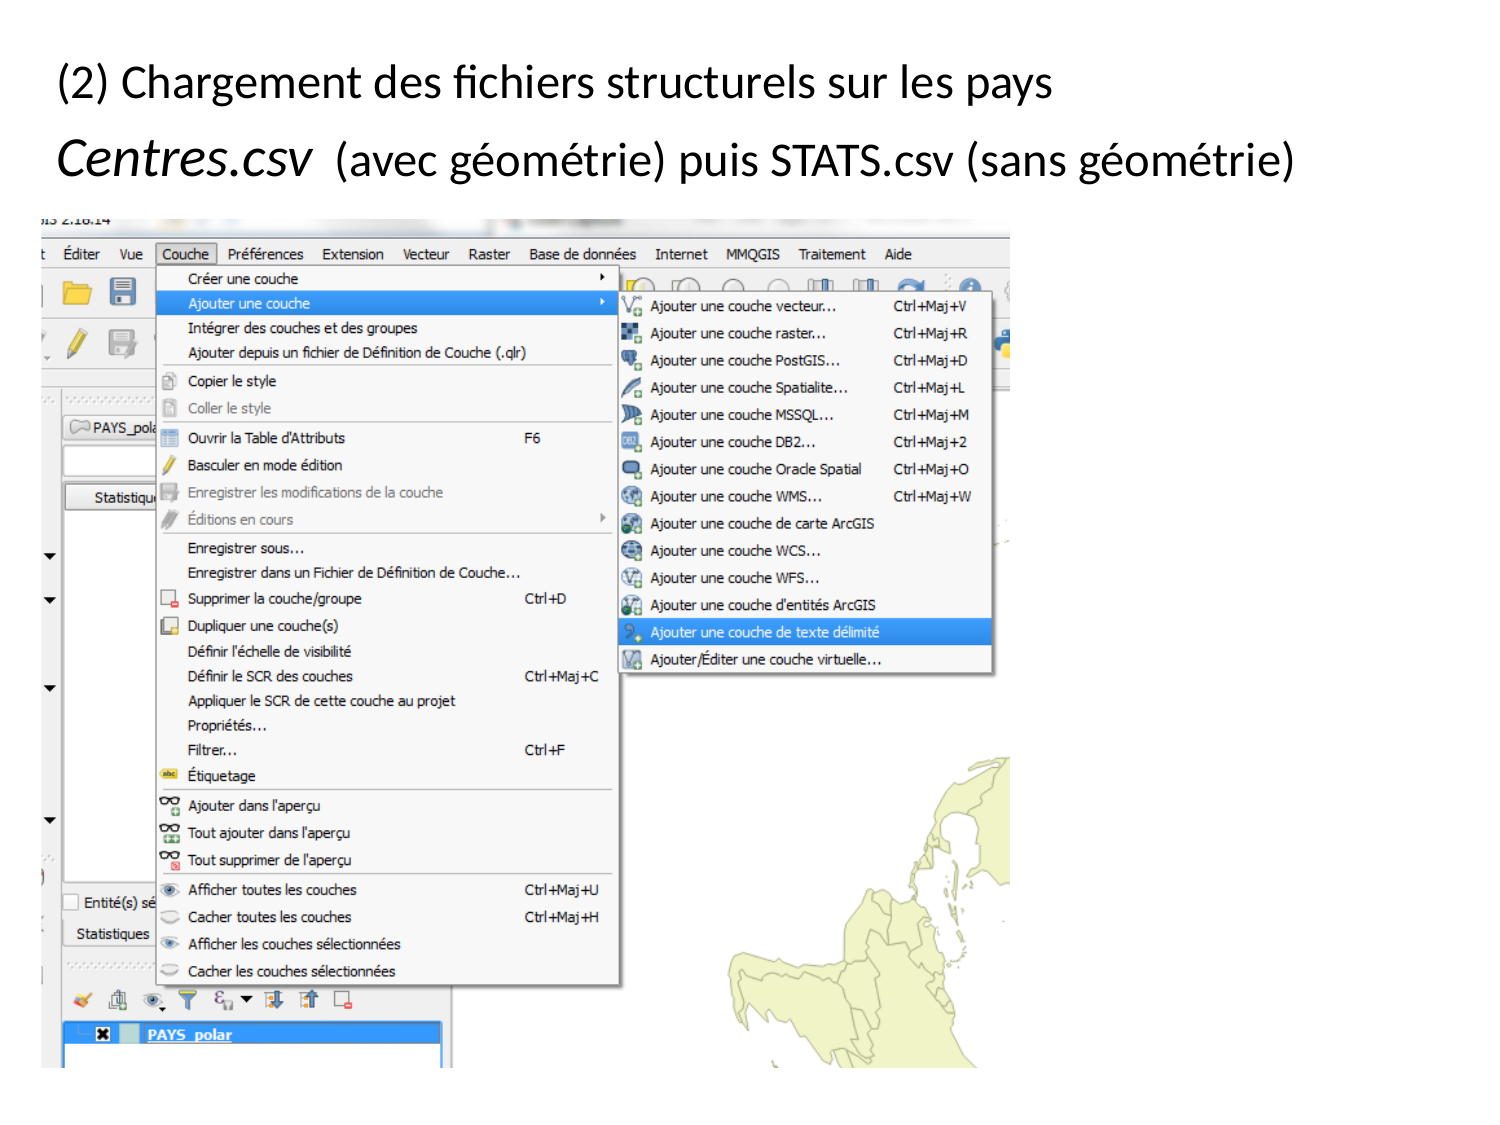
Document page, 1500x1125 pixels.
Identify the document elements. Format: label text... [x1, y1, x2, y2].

picture [40, 219, 1011, 1068]
text_box (2) Chargement des fichiers structurels sur les pays Centres.csv (avec géométrie) puis STATS.csv (sans géométrie) [41, 42, 1353, 197]
